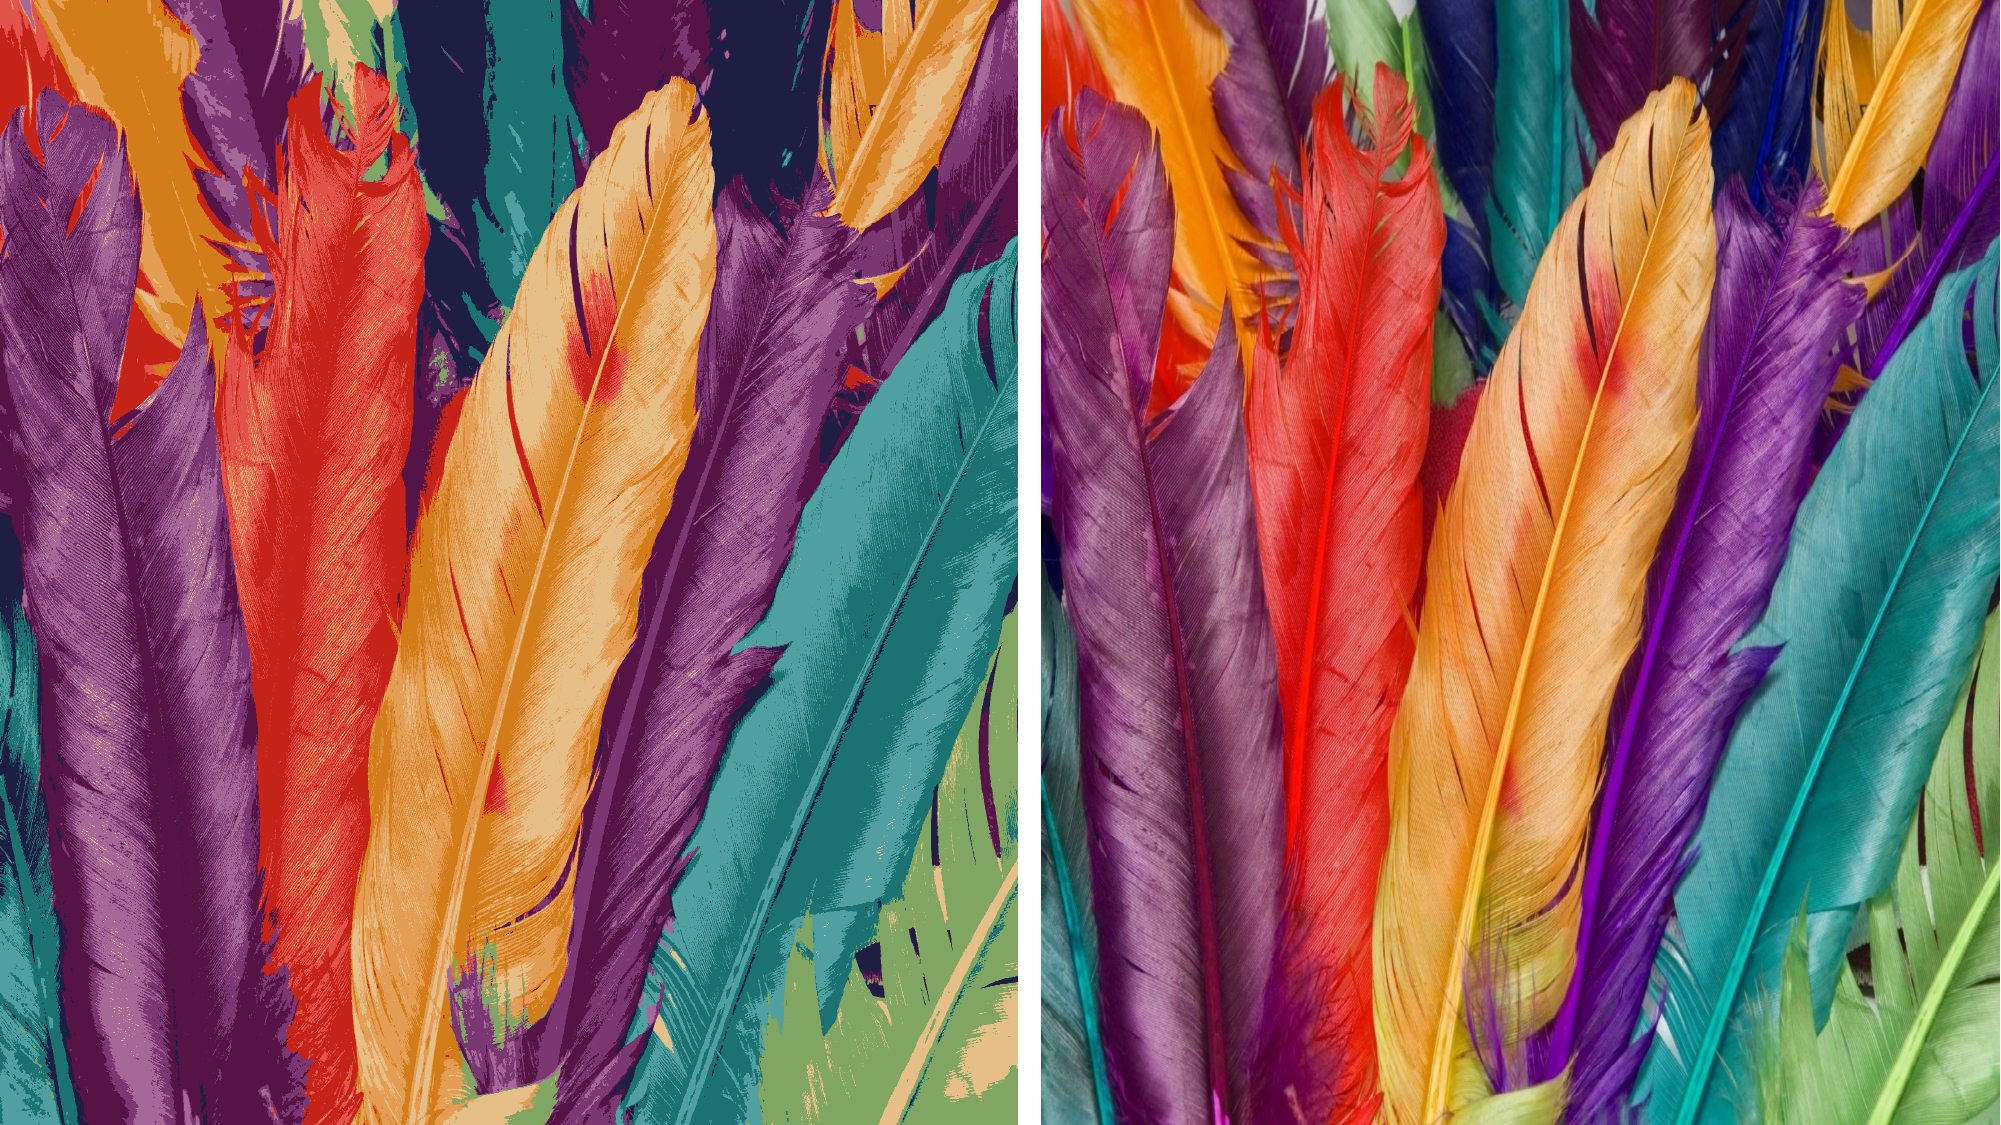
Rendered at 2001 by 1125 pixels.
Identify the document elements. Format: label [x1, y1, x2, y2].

text_box [0, 0, 2000, 1125]
